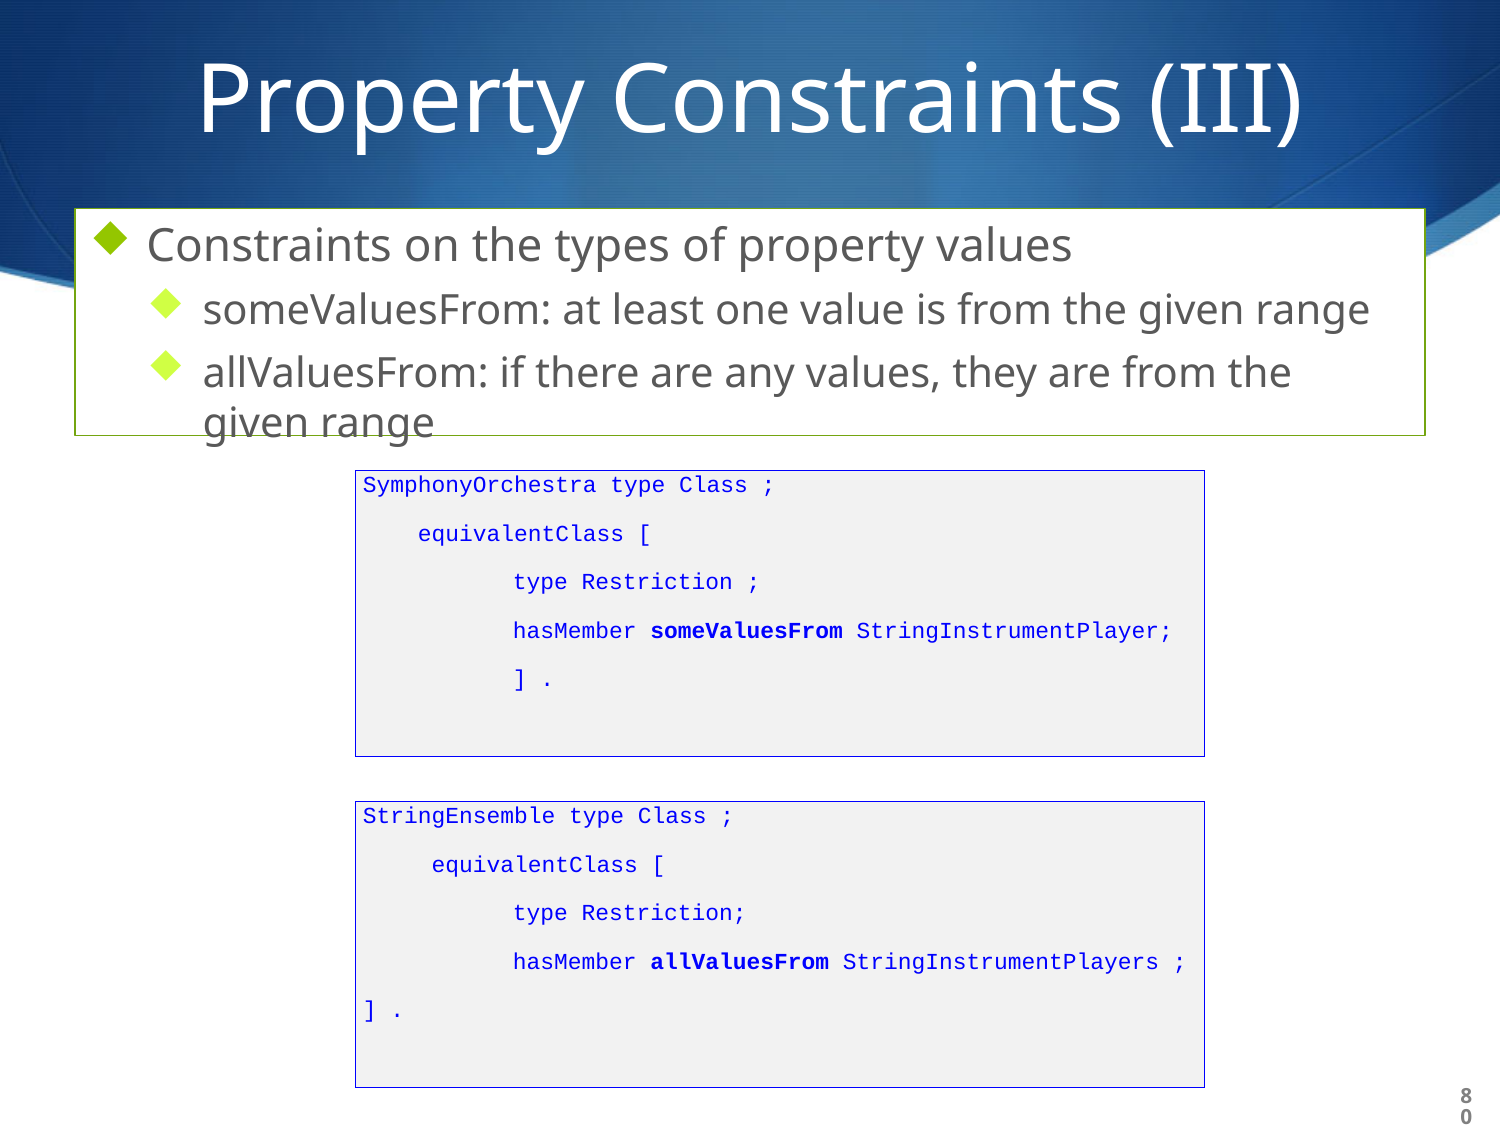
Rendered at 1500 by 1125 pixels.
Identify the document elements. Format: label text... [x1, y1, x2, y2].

text_box StringEnsemble type Class ; equivalentClass [ type Restriction; hasMember allValuesFrom StringInstrumentPlayers ; ] . [355, 801, 1205, 1088]
title Property Constraints (III) [75, 0, 1425, 188]
text_box SymphonyOrchestra type Class ; equivalentClass [ type Restriction ; hasMember someValuesFrom StringInstrumentPlayer; ] . [355, 470, 1205, 757]
picture [0, 0, 1500, 1125]
list Constraints on the types of property values someValuesFrom: at least one value is from the given range allValuesFrom: if there are any values, they are from the given range [75, 208, 1425, 436]
slide_number 80 [1445, 1075, 1484, 1118]
